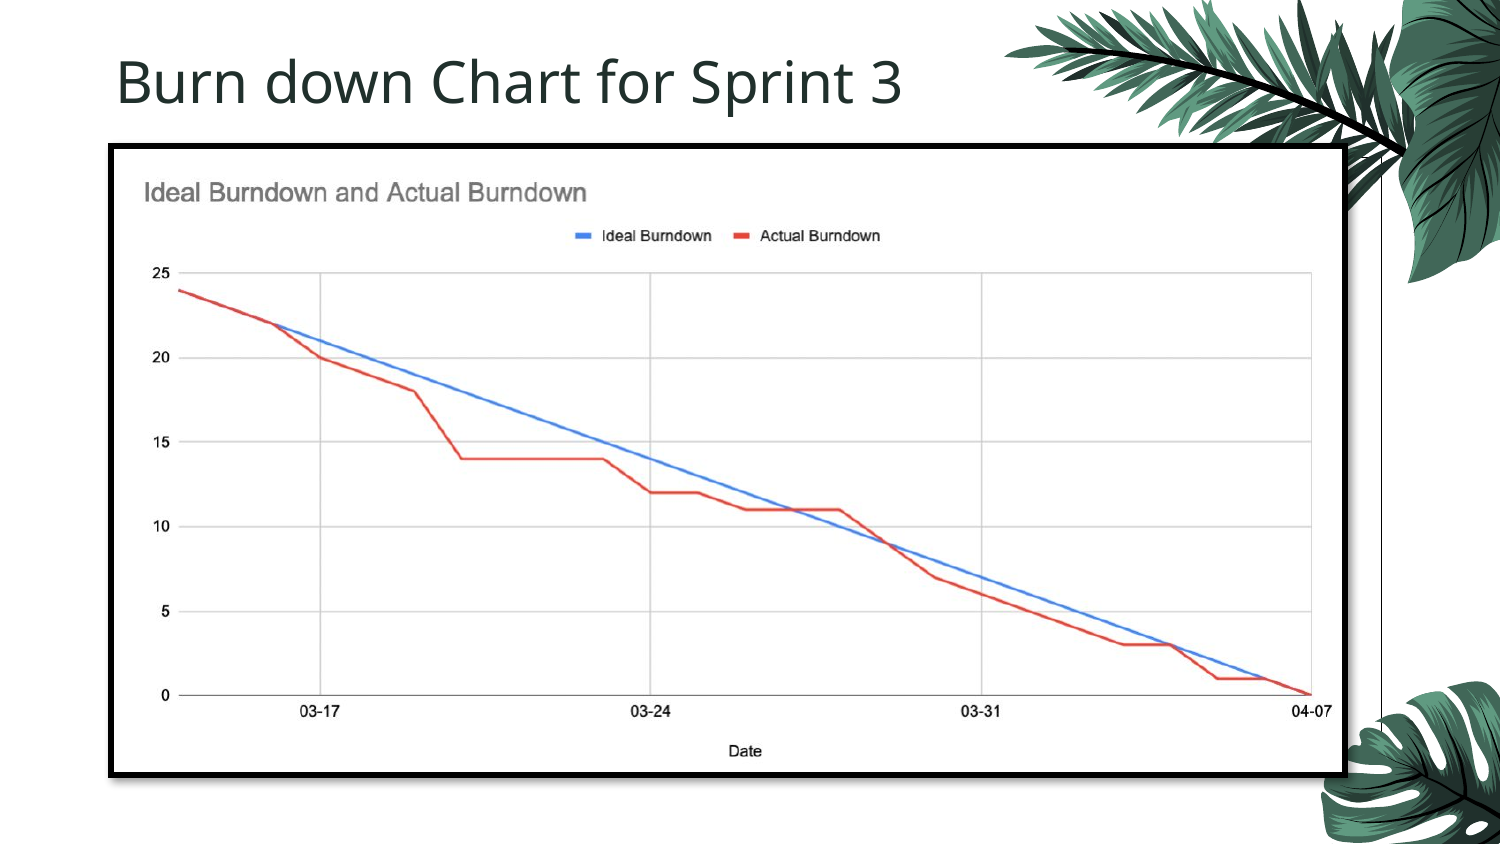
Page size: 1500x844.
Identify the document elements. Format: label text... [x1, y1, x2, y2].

picture [113, 148, 1343, 772]
title Burn down Chart for Sprint 3 [99, 30, 952, 188]
